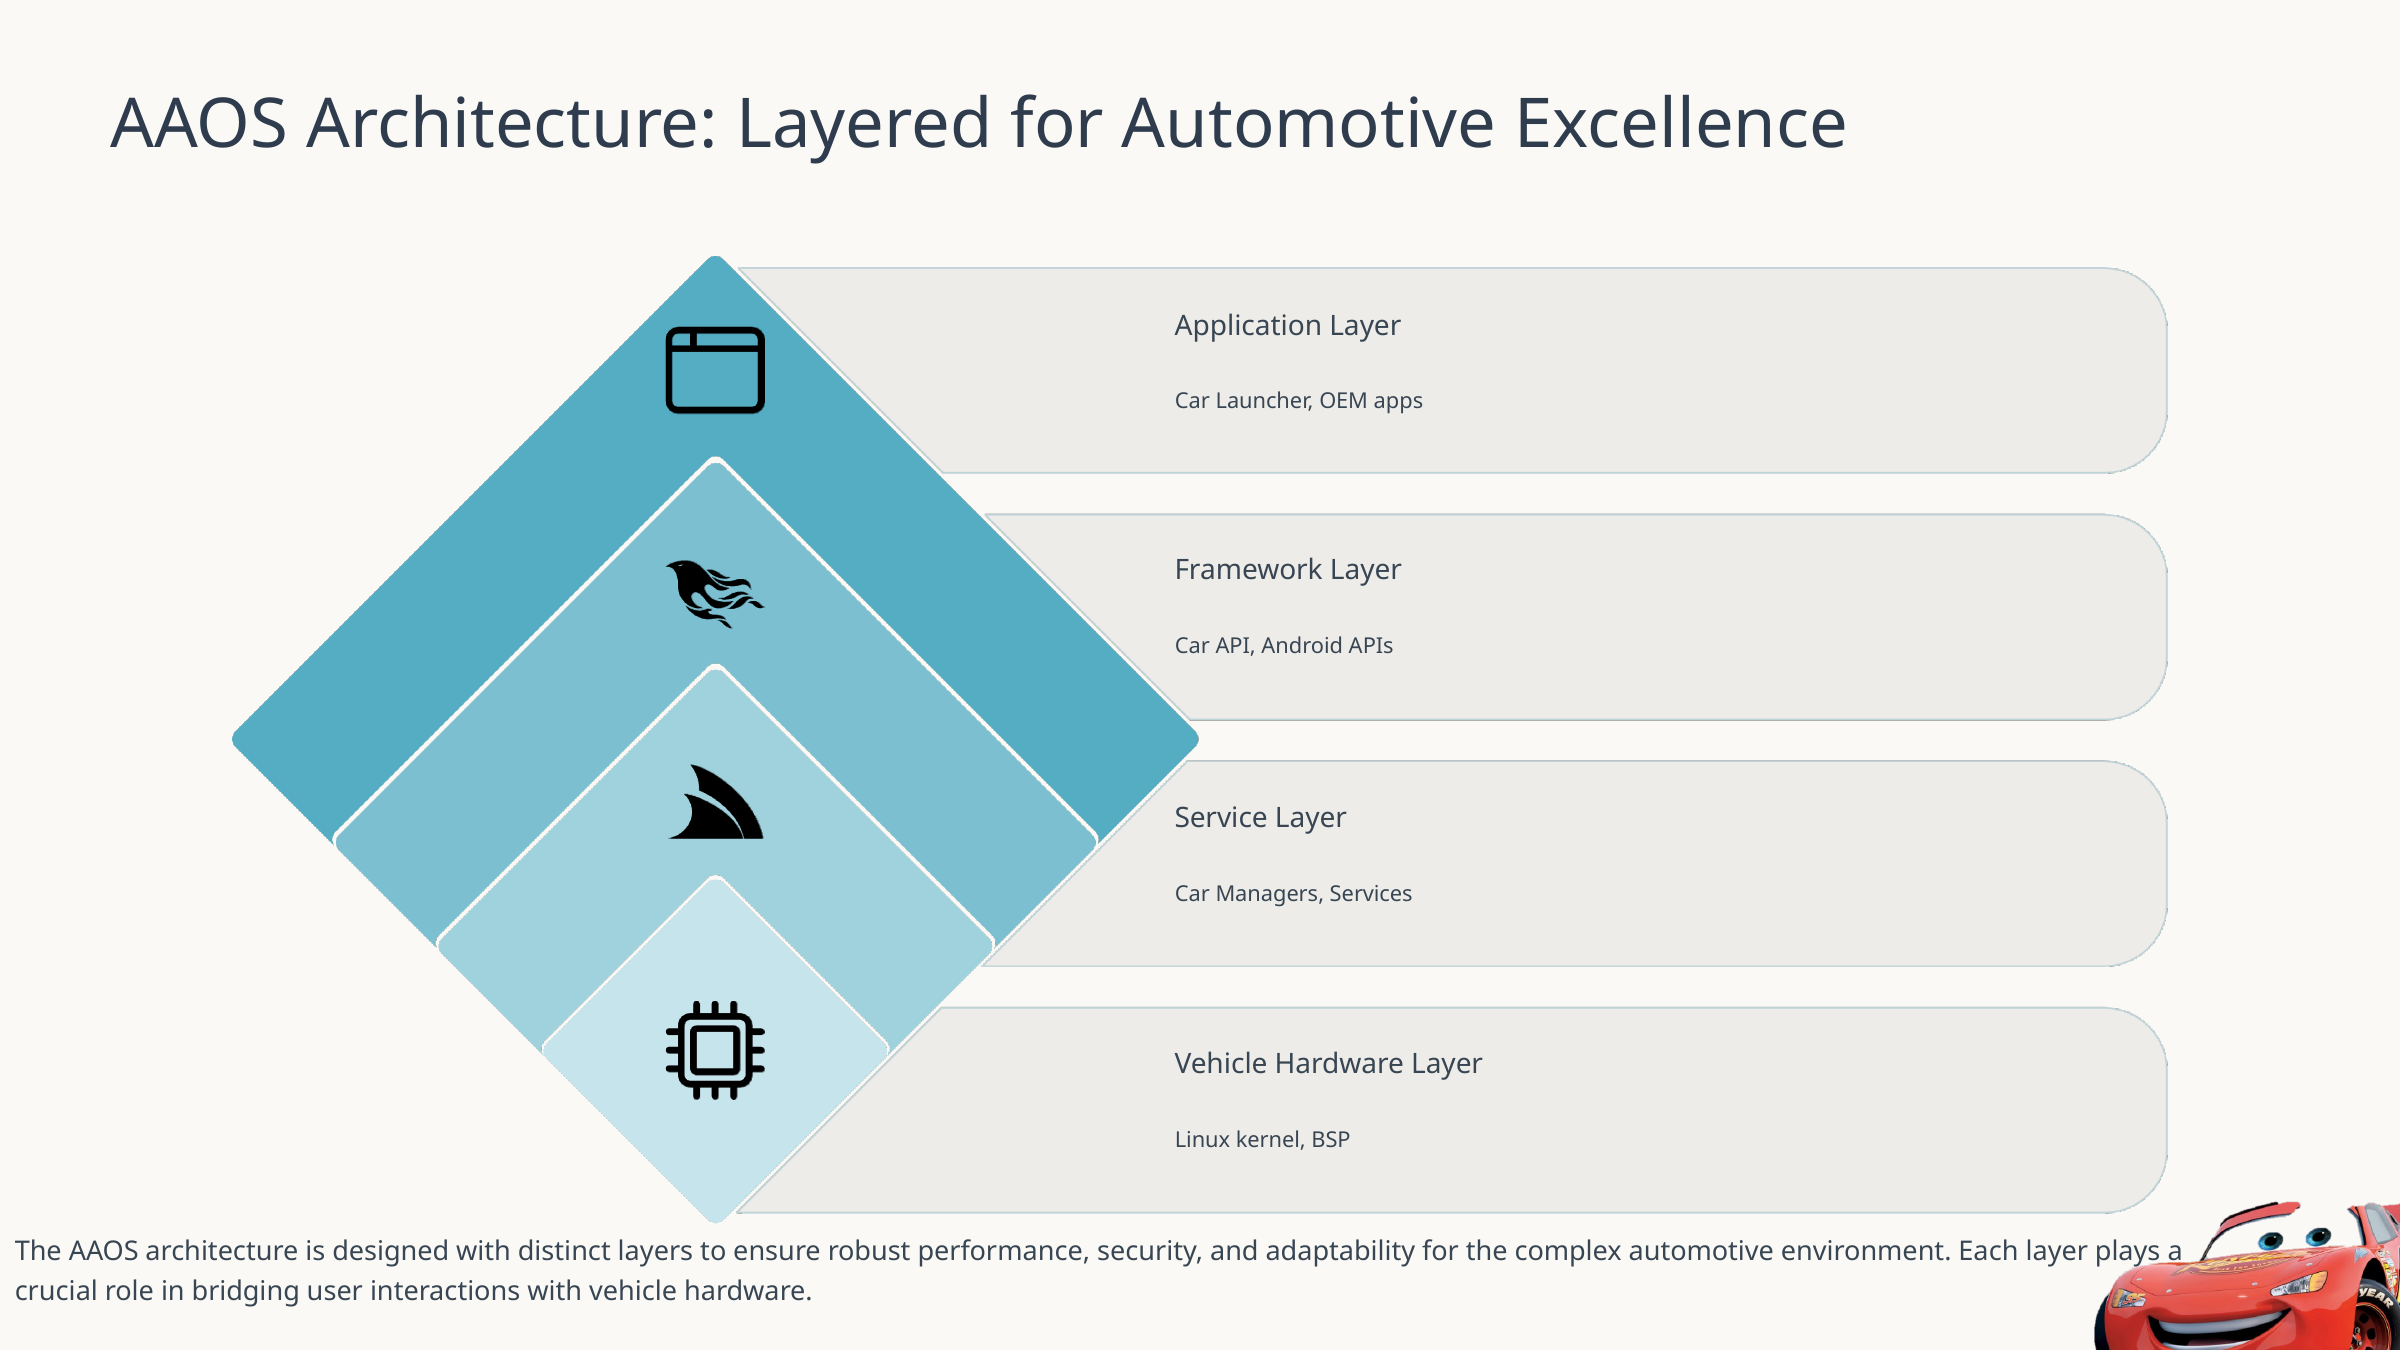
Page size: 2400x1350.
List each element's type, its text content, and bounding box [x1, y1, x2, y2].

text_box AAOS Architecture: Layered for Automotive Excellence [110, 75, 1827, 163]
text_box The AAOS architecture is designed with distinct layers to ensure robust performance, security, and adaptability for the complex automotive environment. Each layer plays a crucial role in bridging user interactions with vehicle hardware. [14, 1225, 2014, 1308]
picture [193, 217, 2400, 1350]
